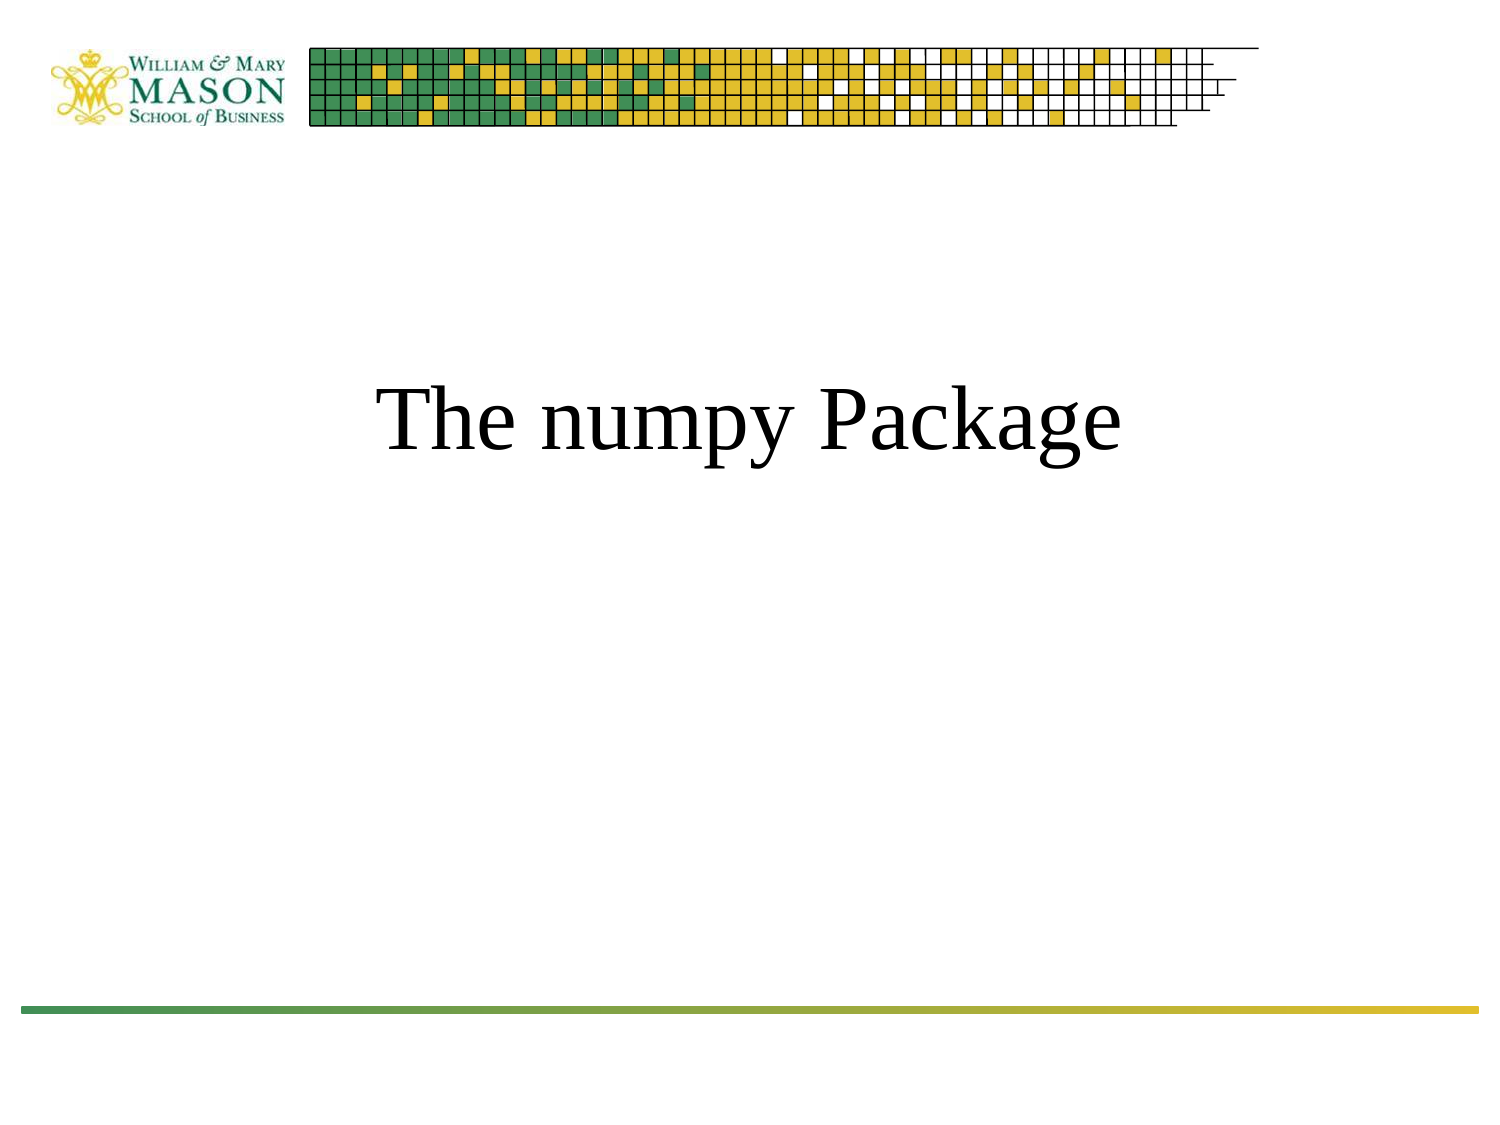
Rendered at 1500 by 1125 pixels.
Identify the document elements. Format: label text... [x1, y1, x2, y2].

title The numpy Package [112, 292, 1388, 534]
picture [51, 49, 285, 126]
